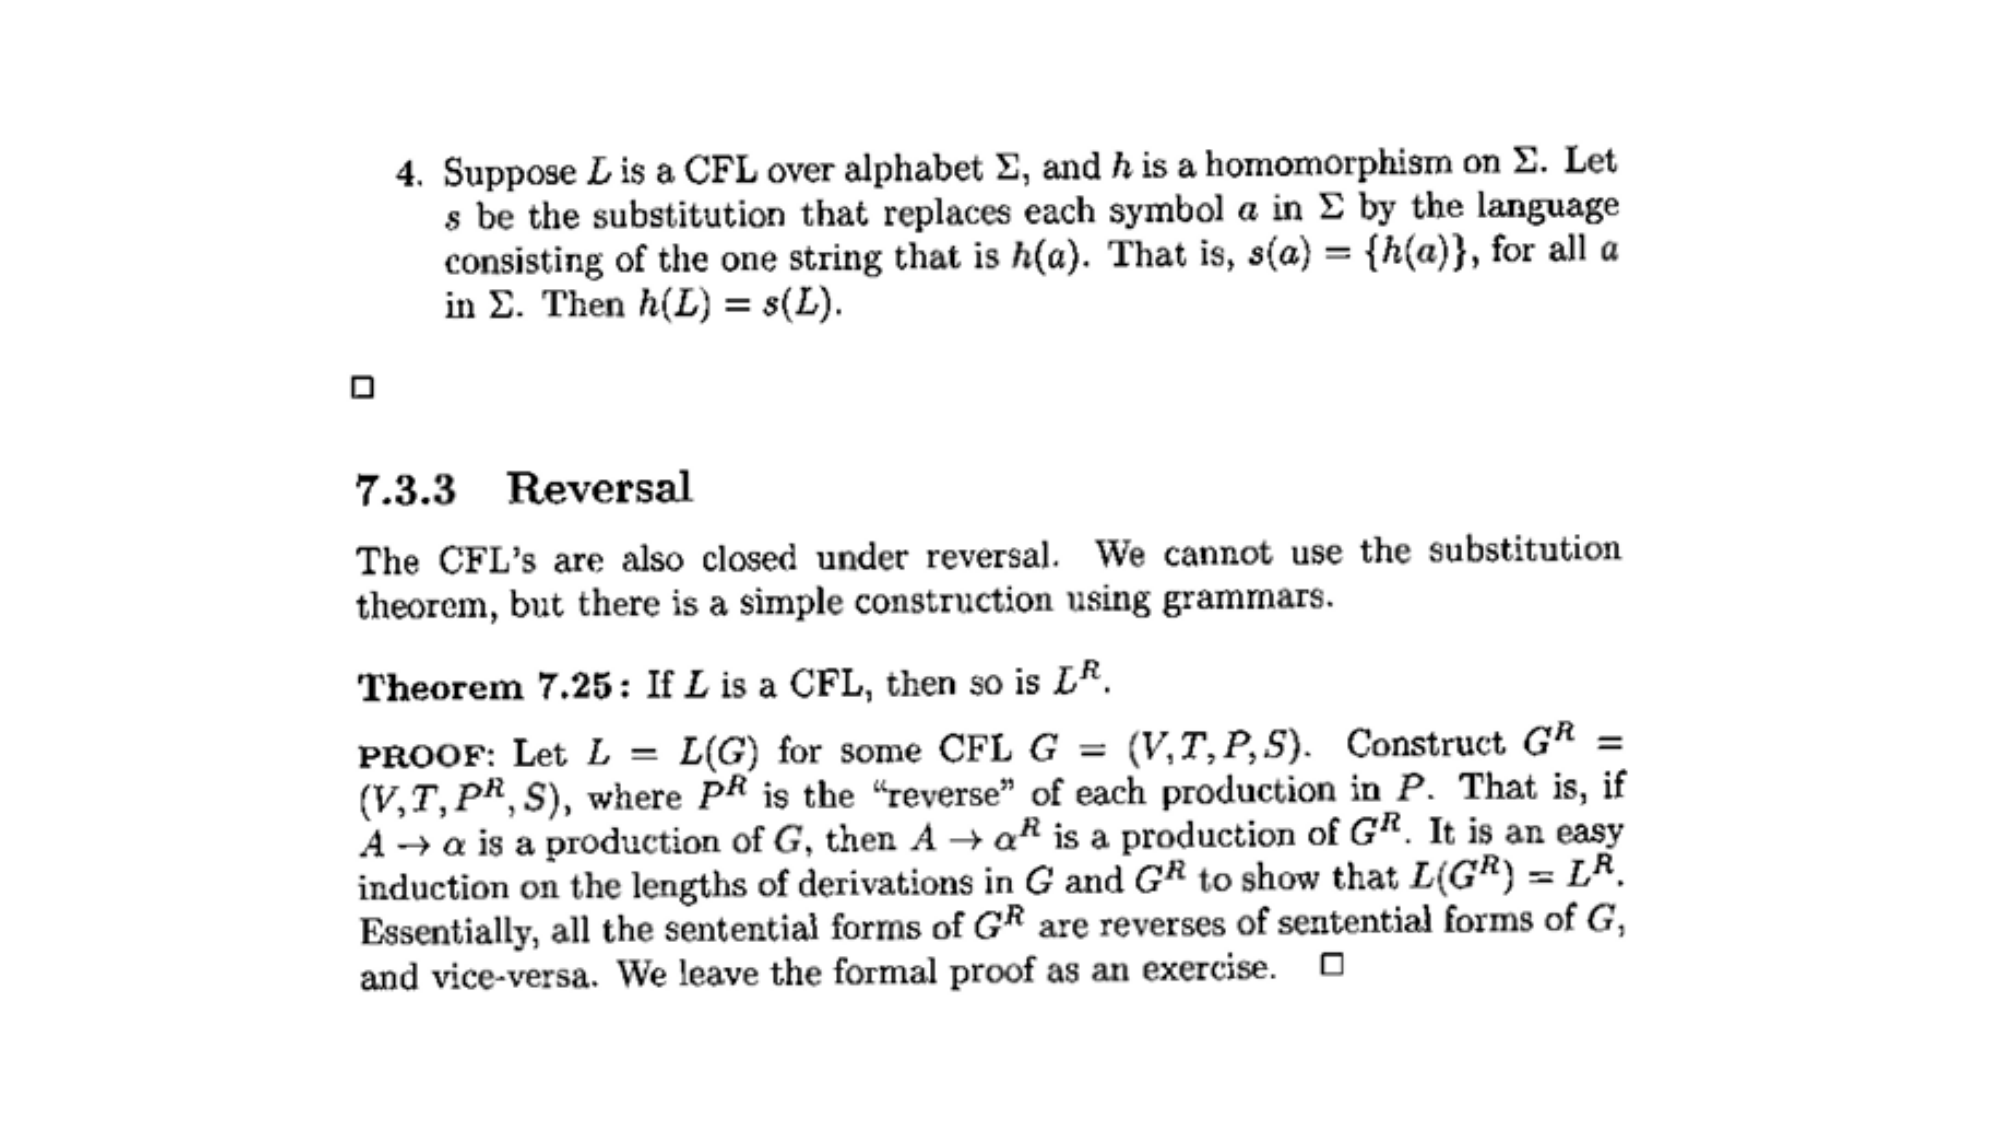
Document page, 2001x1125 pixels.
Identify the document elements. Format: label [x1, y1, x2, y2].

picture [264, 124, 1735, 1001]
